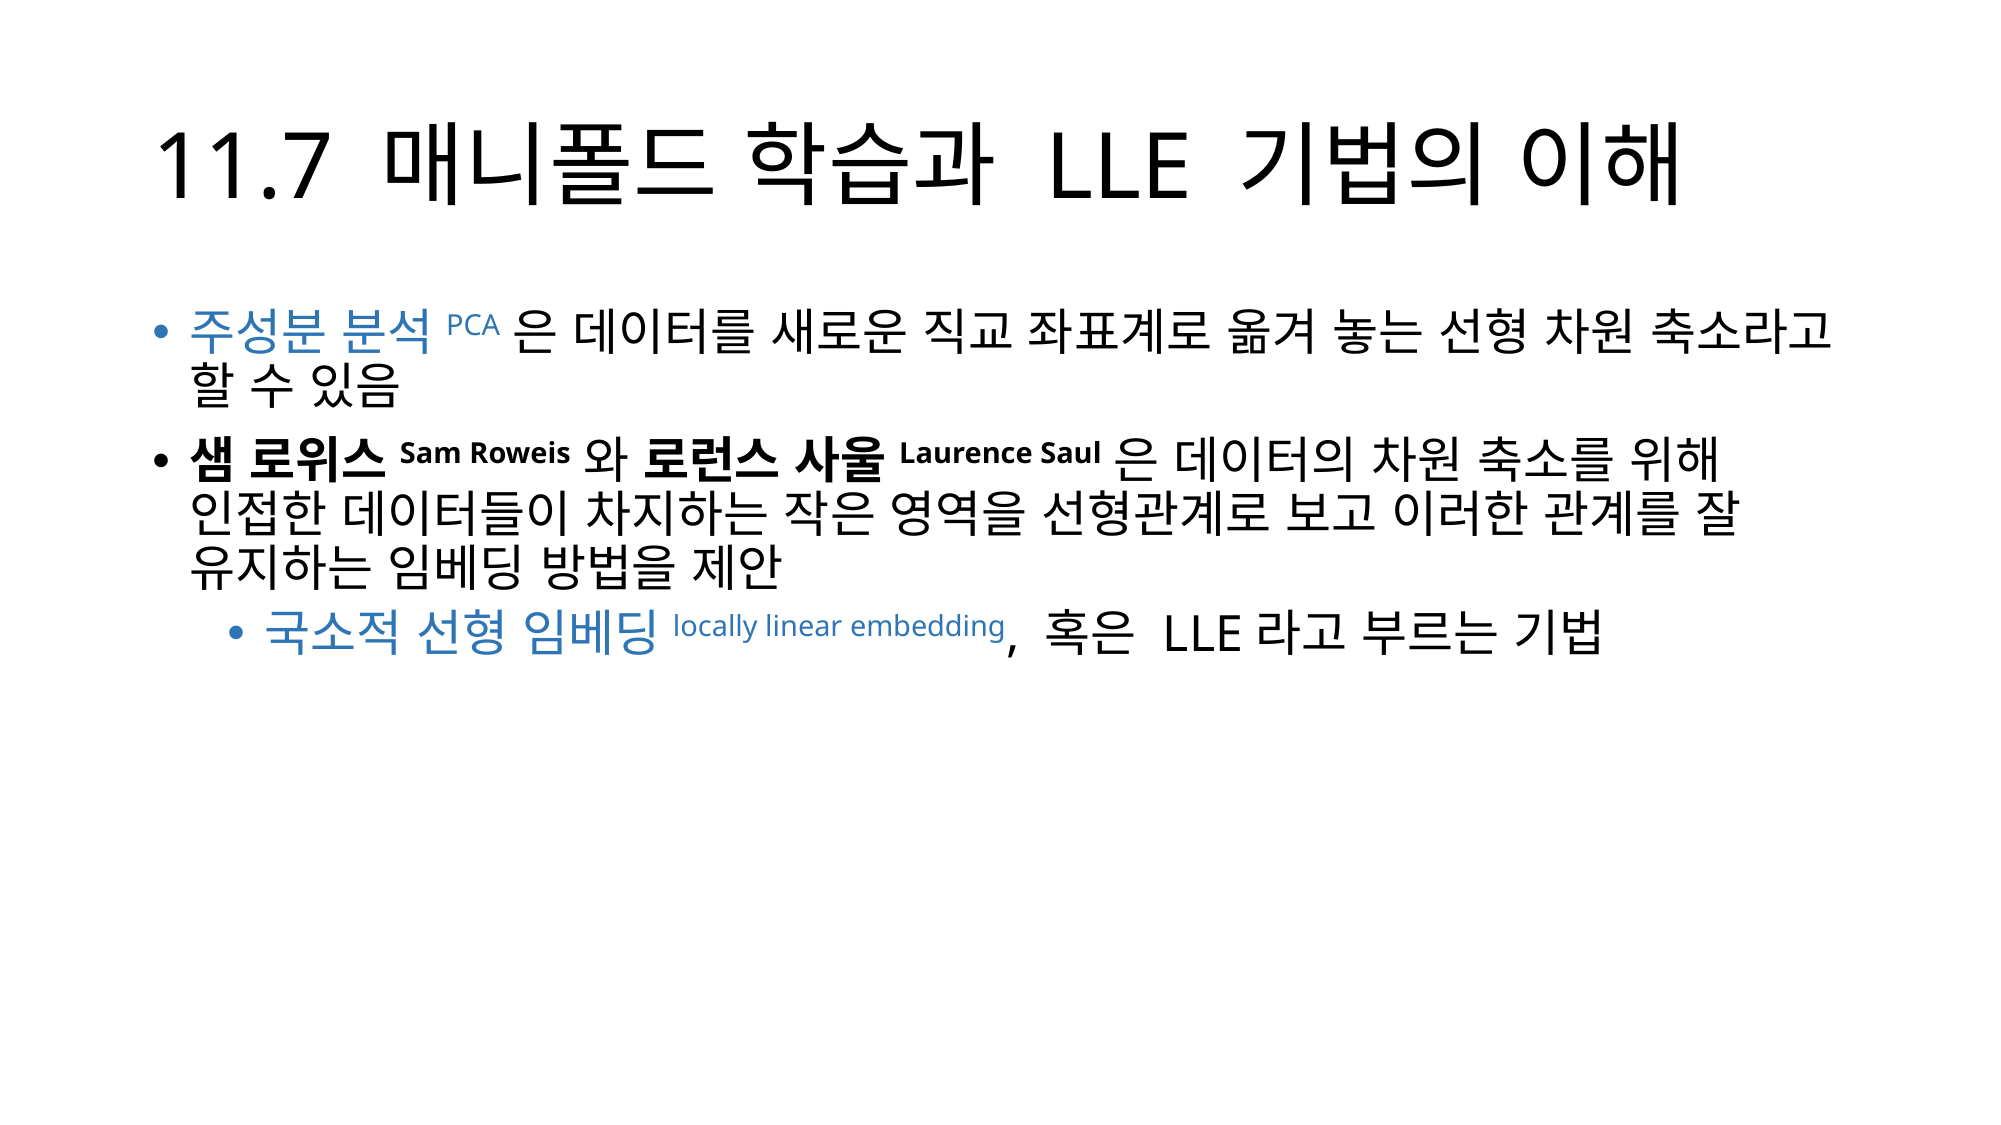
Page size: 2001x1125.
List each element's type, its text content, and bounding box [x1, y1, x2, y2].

title 11.7 매니폴드 학습과 LLE 기법의 이해 [137, 59, 1863, 278]
list 주성분 분석PCA은 데이터를 새로운 직교 좌표계로 옮겨 놓는 선형 차원 축소라고 할 수 있음 샘 로위스Sam Roweis와 로런스 사울Laurence Saul은 데이터의 차원 축소를 위해 인접한 데이터들이 차지하는 작은 영역을 선형관계로 보고 이러한 관계를 잘 유지하는 임베딩 방법을 제안 국소적 선형 임베딩locally linear embedding, 혹은 LLE라고 부르는 기법 [137, 299, 1863, 1014]
